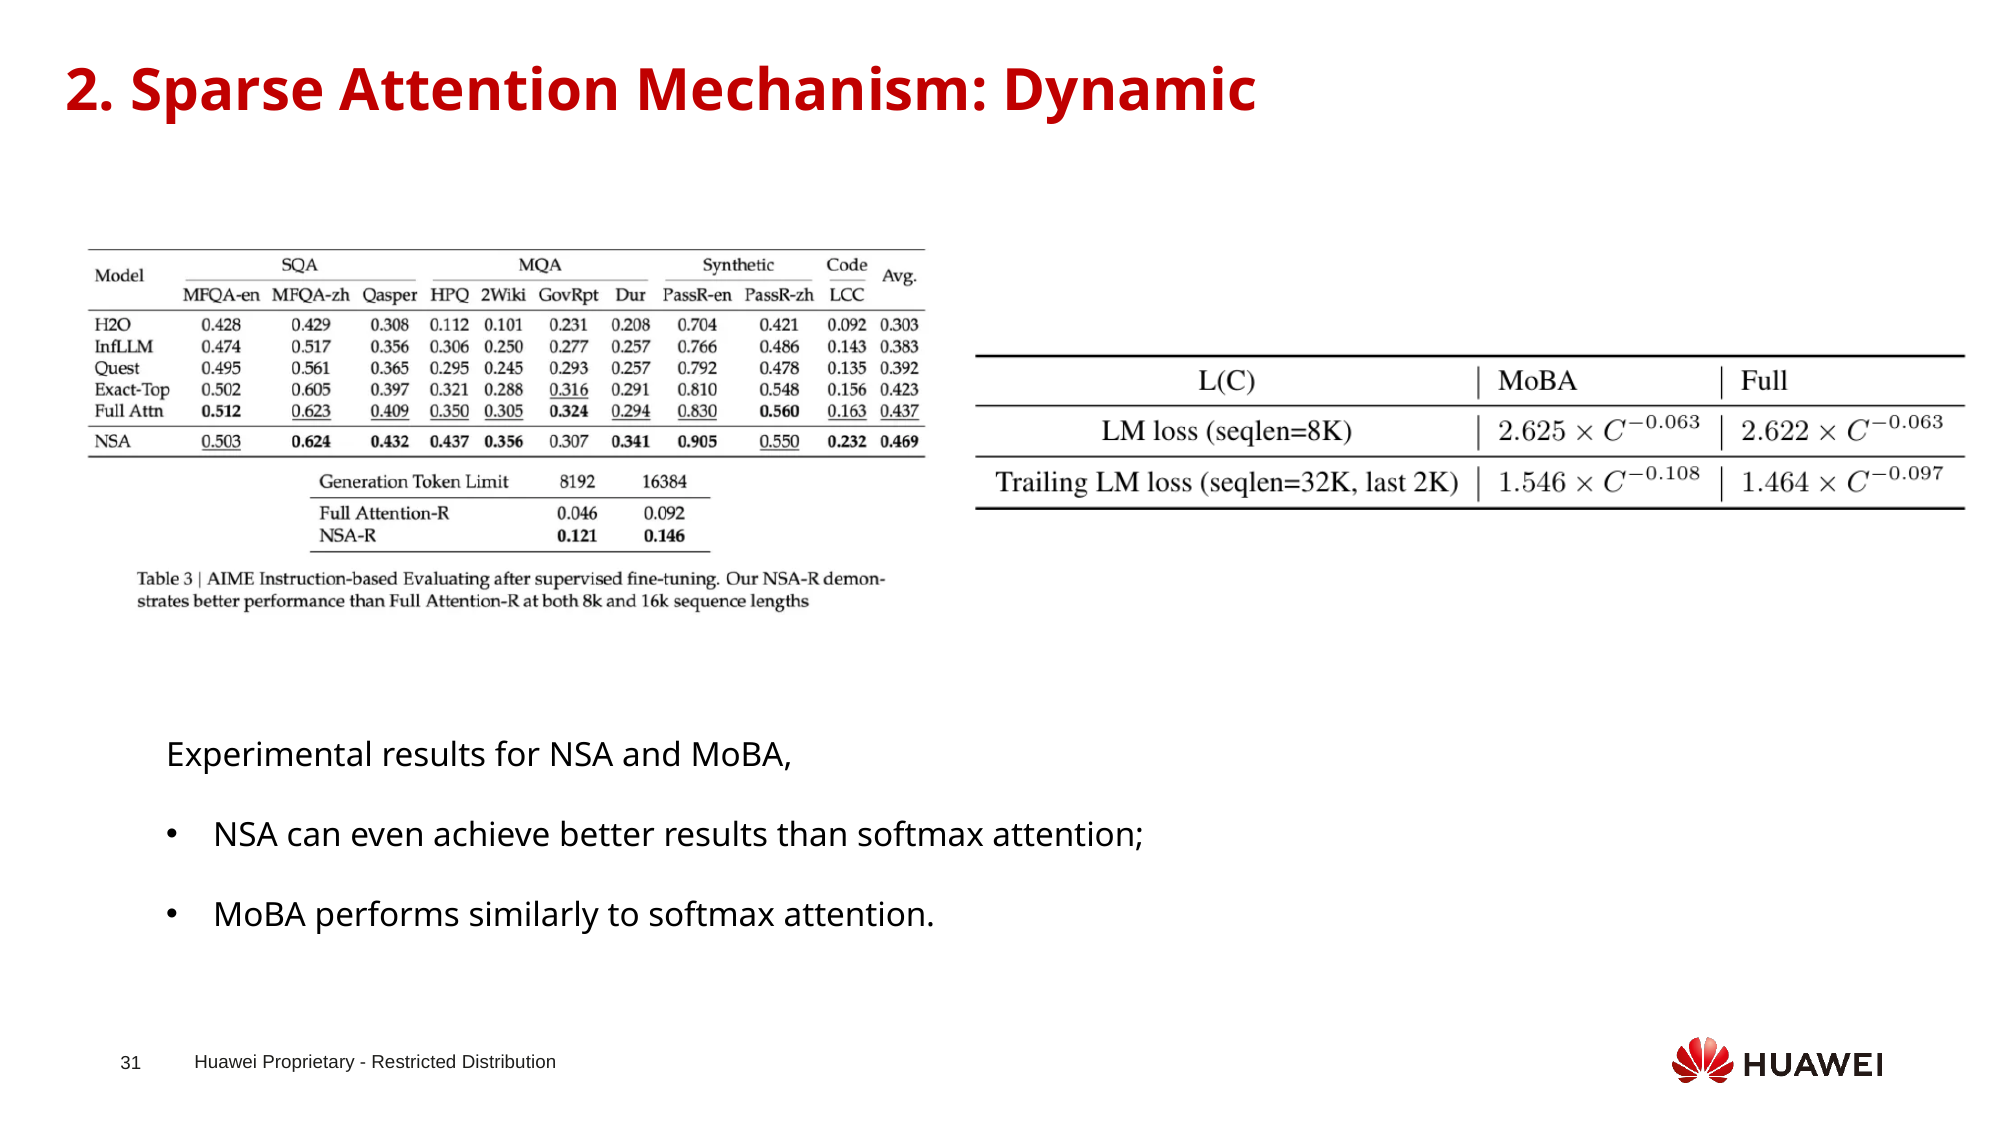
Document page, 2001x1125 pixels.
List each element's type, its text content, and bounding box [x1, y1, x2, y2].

text_box 2. Sparse Attention Mechanism: Dynamic [65, 52, 1283, 123]
picture [65, 229, 2001, 626]
picture [1672, 1037, 1882, 1083]
text_box Experimental results for NSA and MoBA, NSA can even achieve better results than softmax attention; MoBA performs similarly to softmax attention. [166, 733, 1806, 933]
